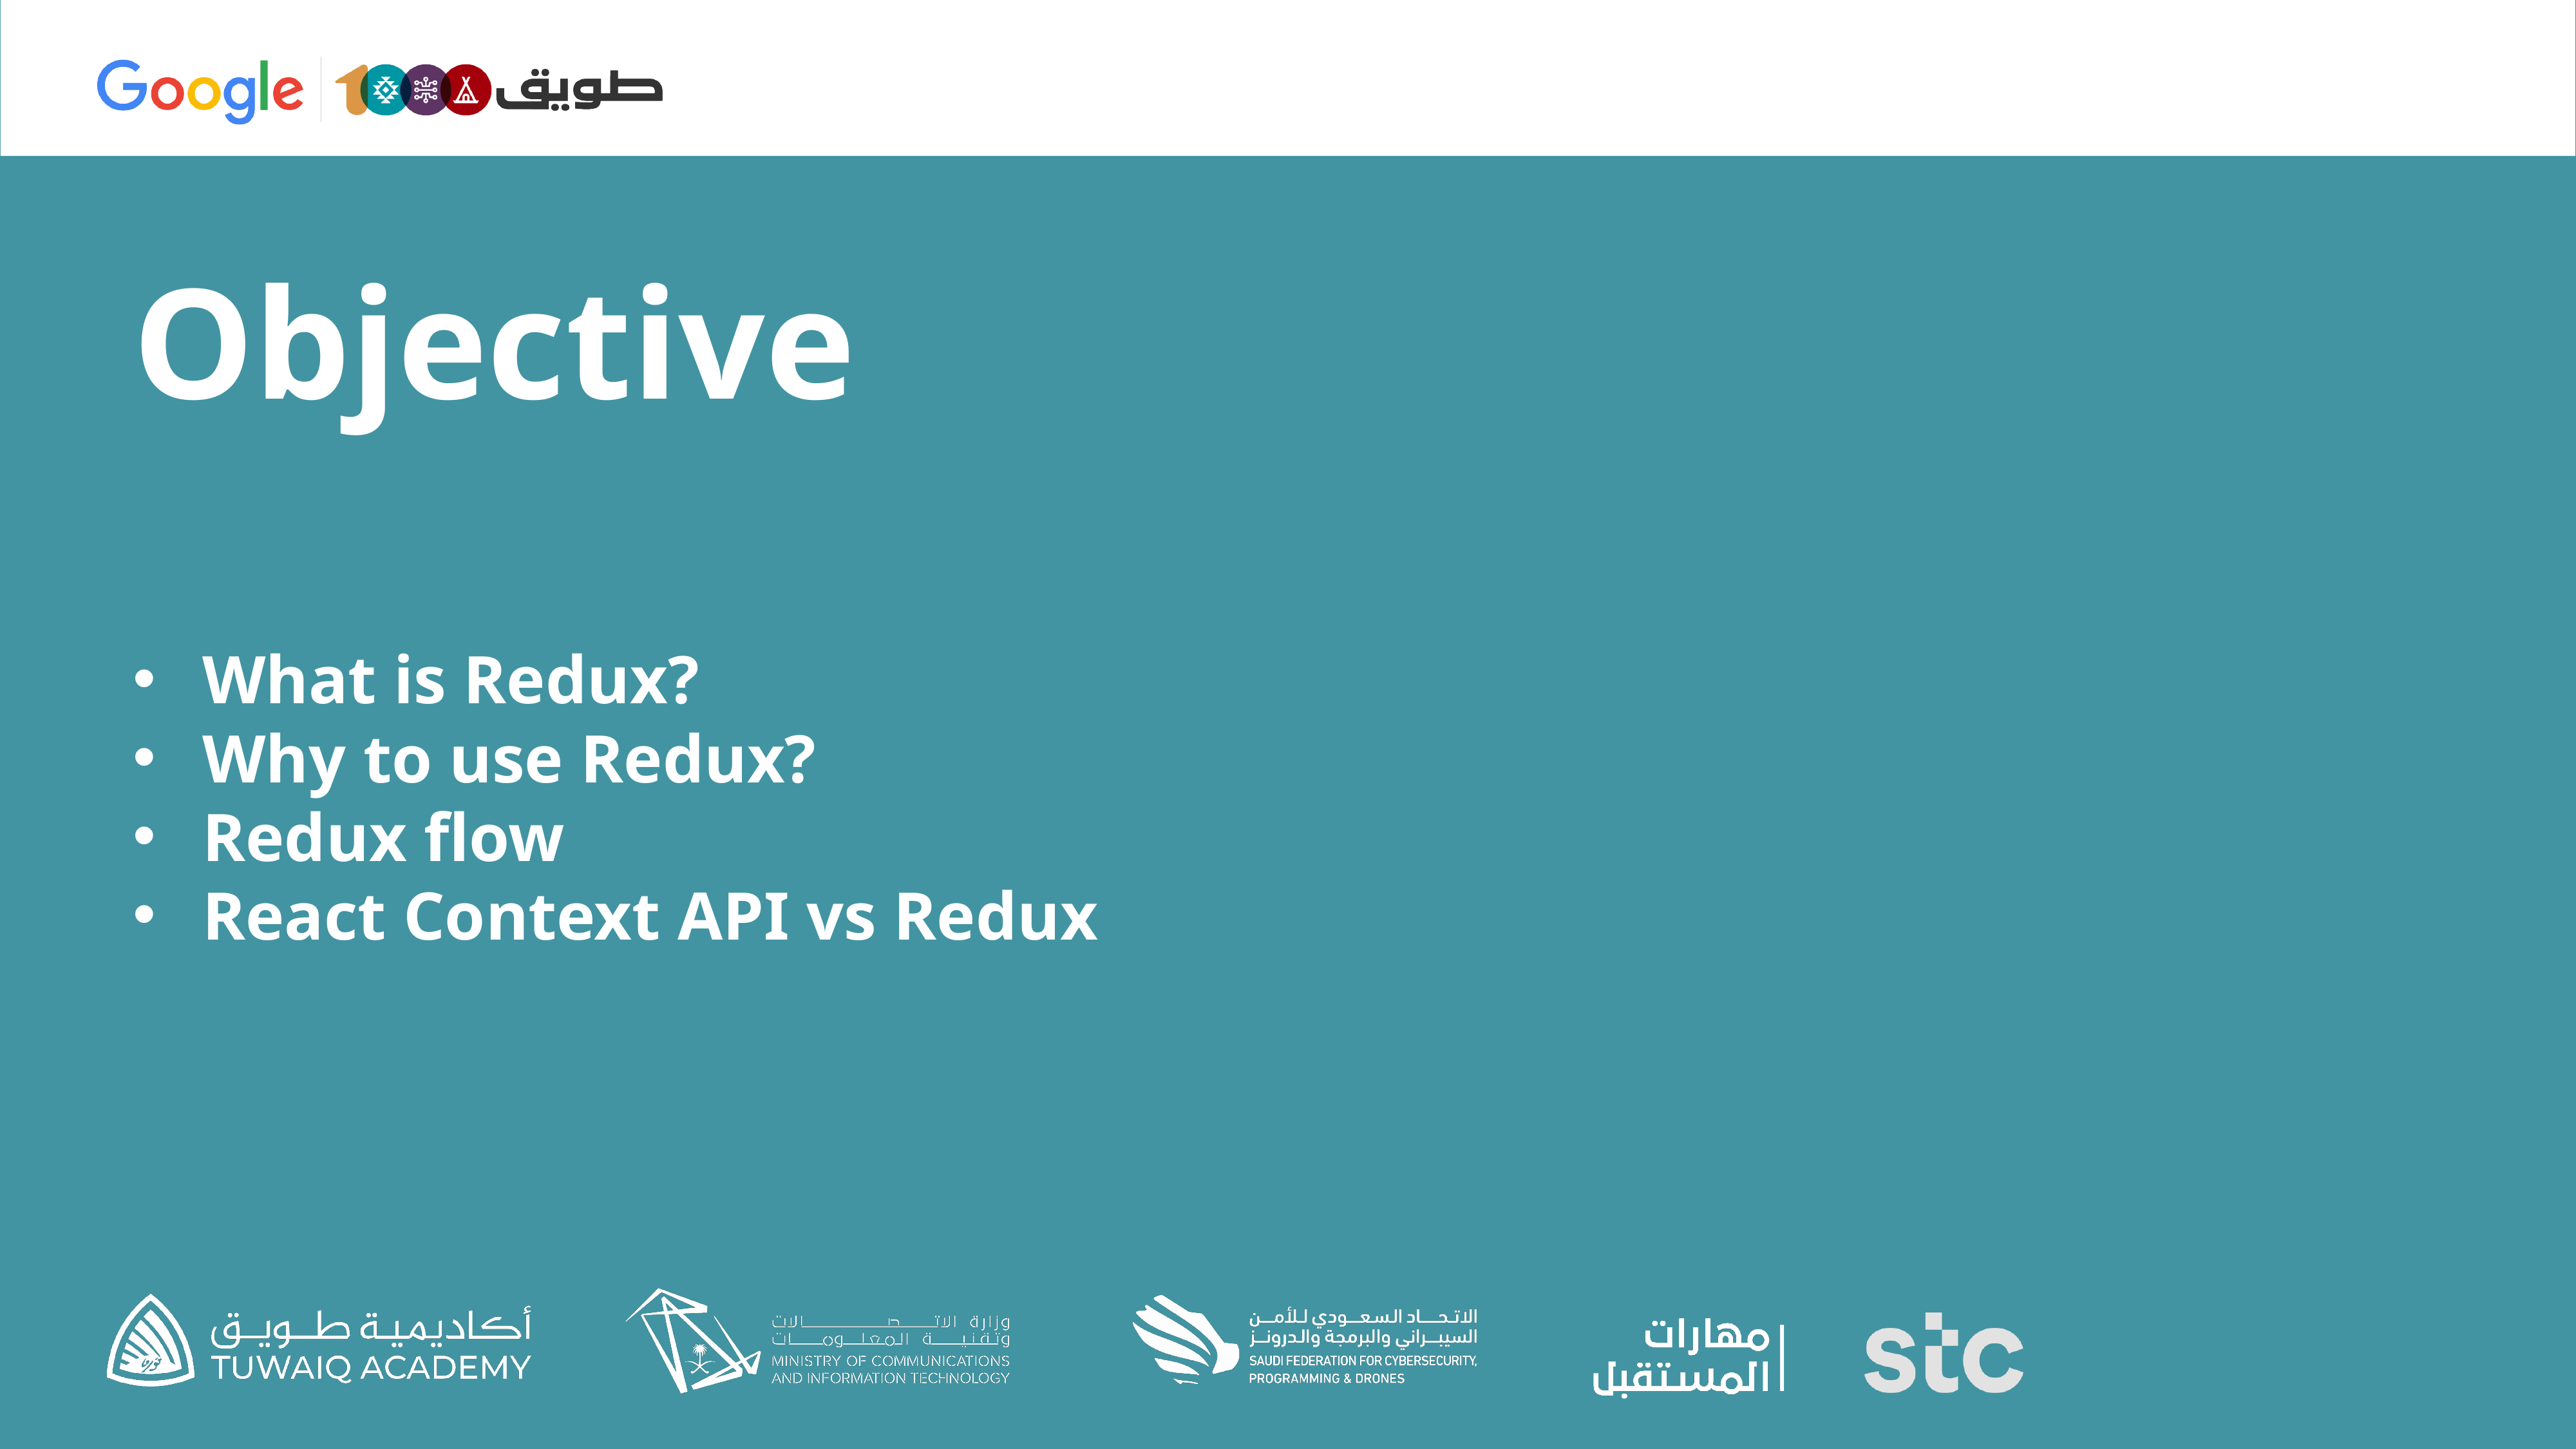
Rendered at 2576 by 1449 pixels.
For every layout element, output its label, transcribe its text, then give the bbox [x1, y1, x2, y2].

picture [1864, 1312, 2024, 1393]
picture [53, 0, 708, 253]
subtitle What is Redux? Why to use Redux? Redux flow React Context API vs Redux [127, 632, 2449, 962]
title Objective [127, 272, 2449, 632]
picture [0, 1128, 1809, 1449]
